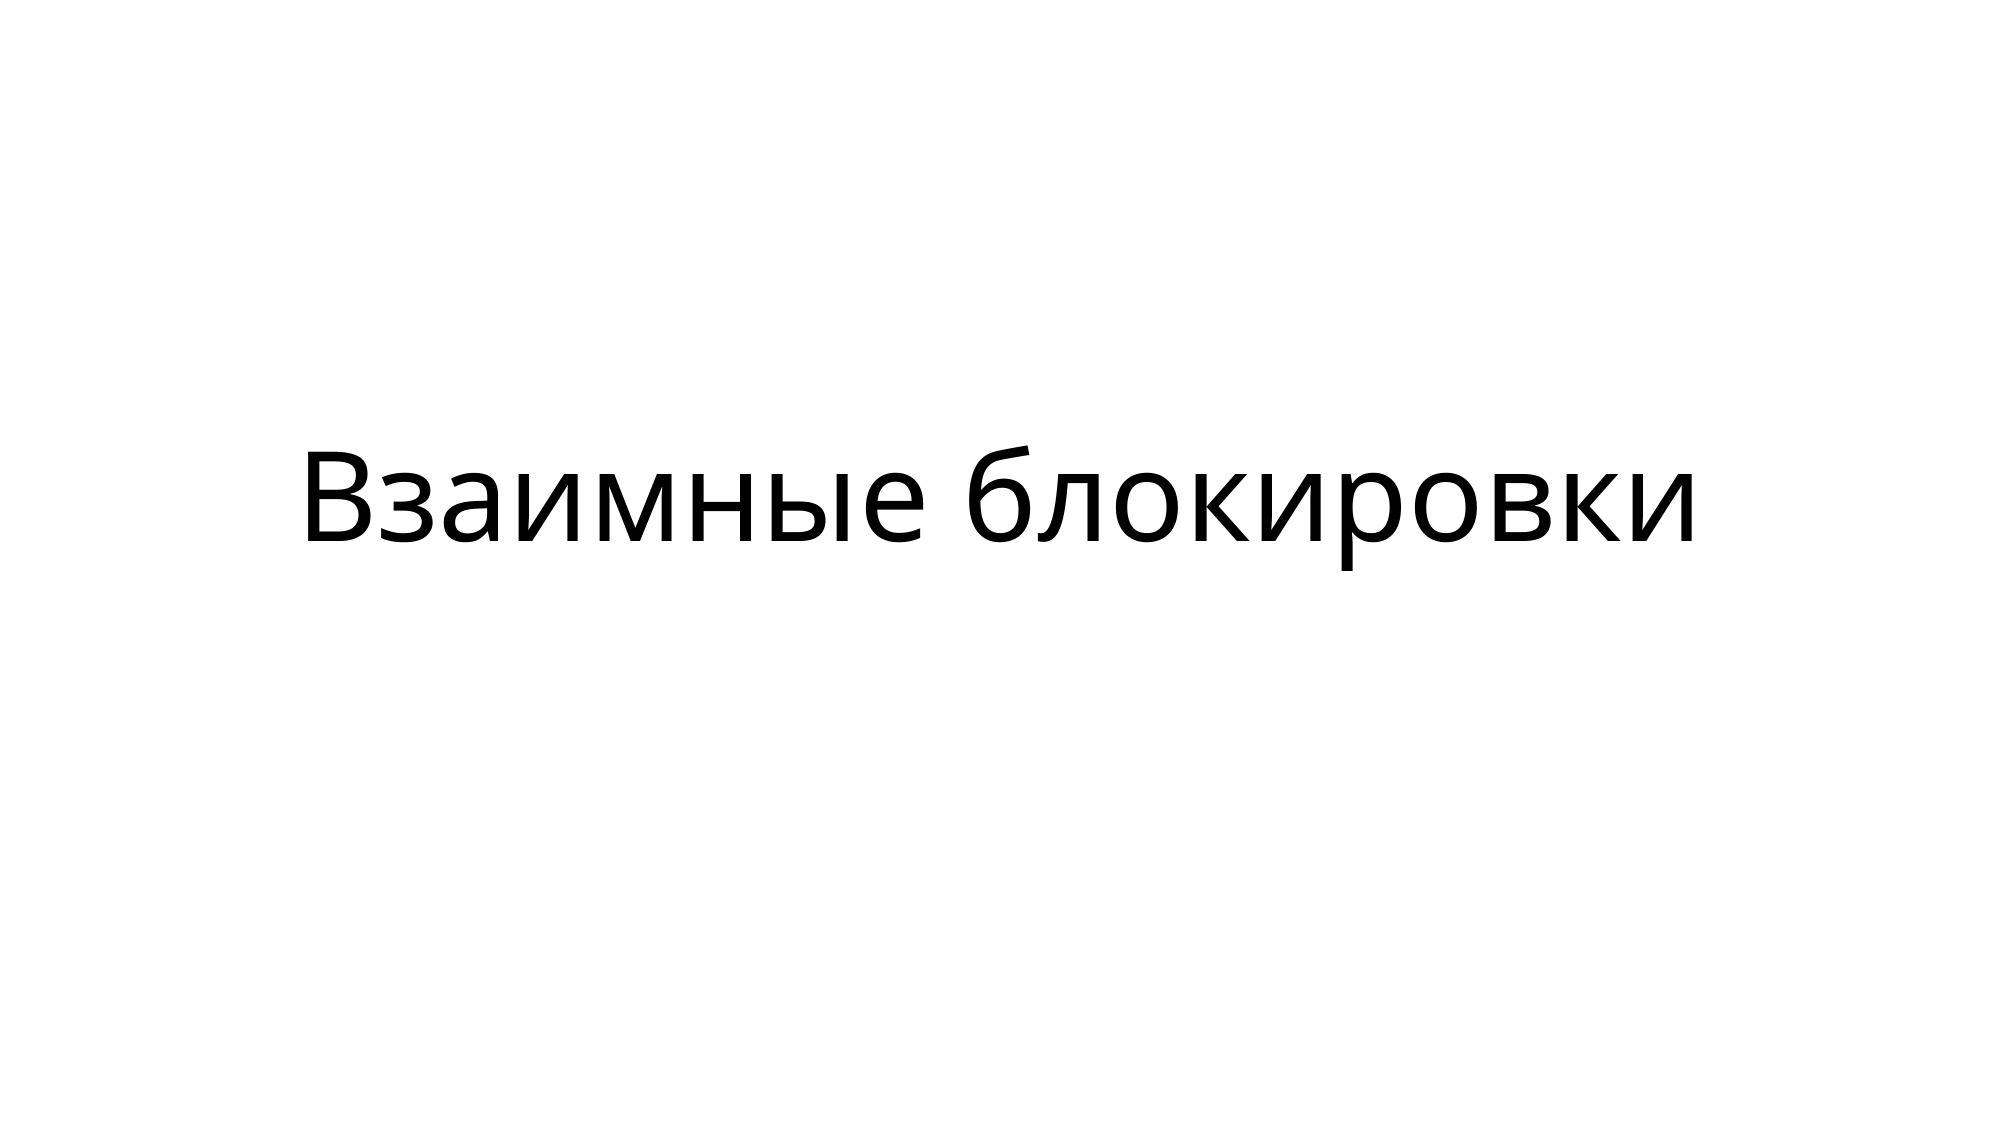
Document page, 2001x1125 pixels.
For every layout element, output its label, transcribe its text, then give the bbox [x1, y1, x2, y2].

title Взаимные блокировки [249, 184, 1750, 576]
